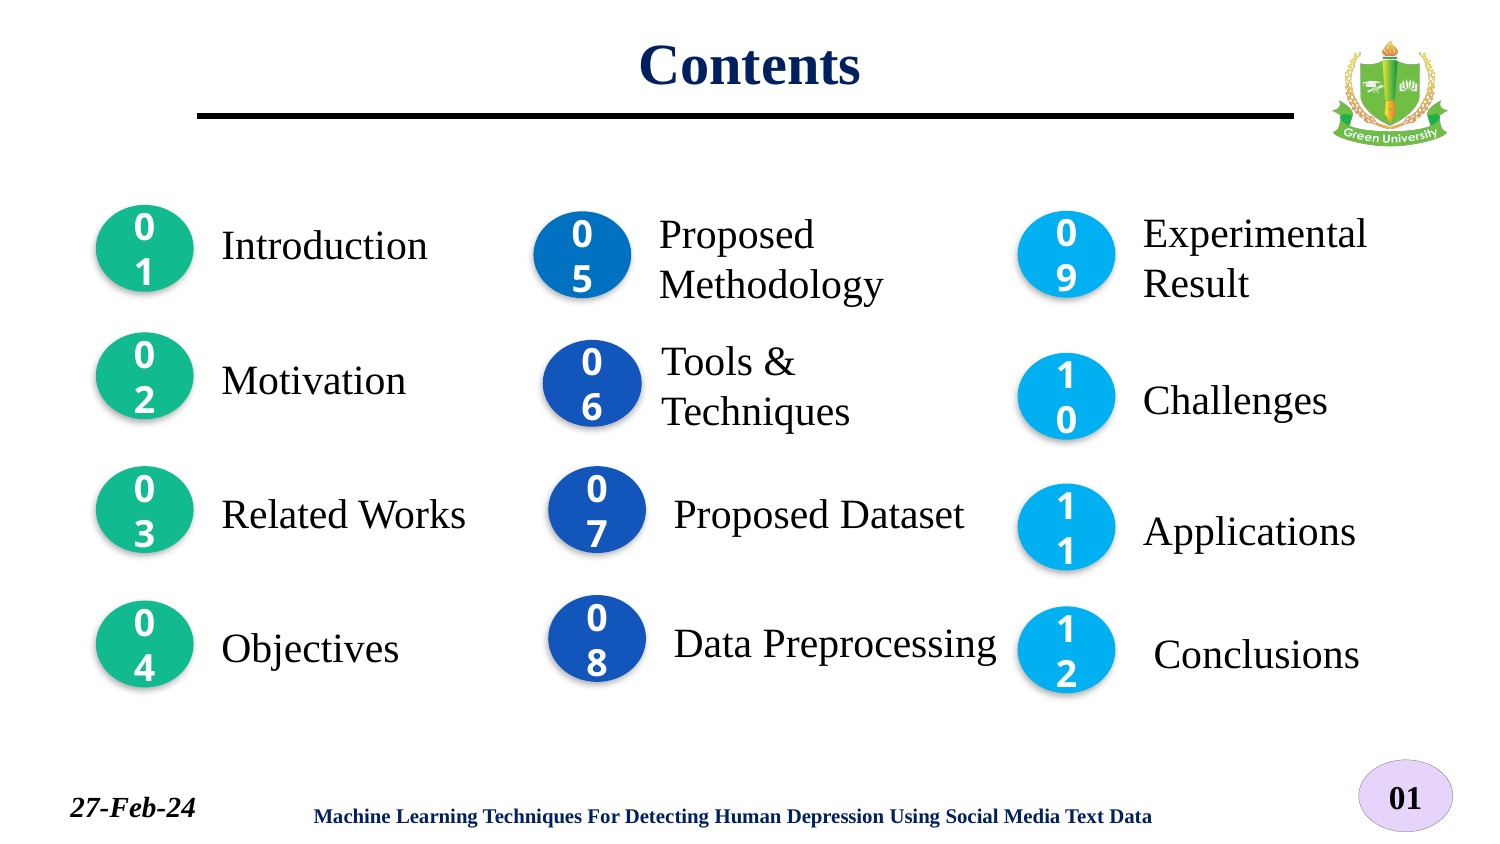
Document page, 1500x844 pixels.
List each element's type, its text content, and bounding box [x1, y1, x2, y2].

text_box 27-Feb-24 [55, 781, 247, 831]
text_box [95, 461, 532, 562]
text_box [1017, 601, 1454, 703]
title Contents [75, 30, 1318, 92]
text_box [1017, 478, 1454, 580]
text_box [542, 333, 1010, 435]
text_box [1017, 205, 1454, 307]
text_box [548, 589, 1022, 691]
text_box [1017, 347, 1454, 449]
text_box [548, 461, 984, 562]
picture [1319, 30, 1460, 157]
text_box Machine Learning Techniques For Detecting Human Depression Using Social Media Text Data [298, 795, 1303, 836]
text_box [95, 595, 532, 697]
text_box 01 [1356, 757, 1456, 834]
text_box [95, 192, 532, 292]
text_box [533, 206, 970, 308]
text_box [95, 327, 532, 429]
